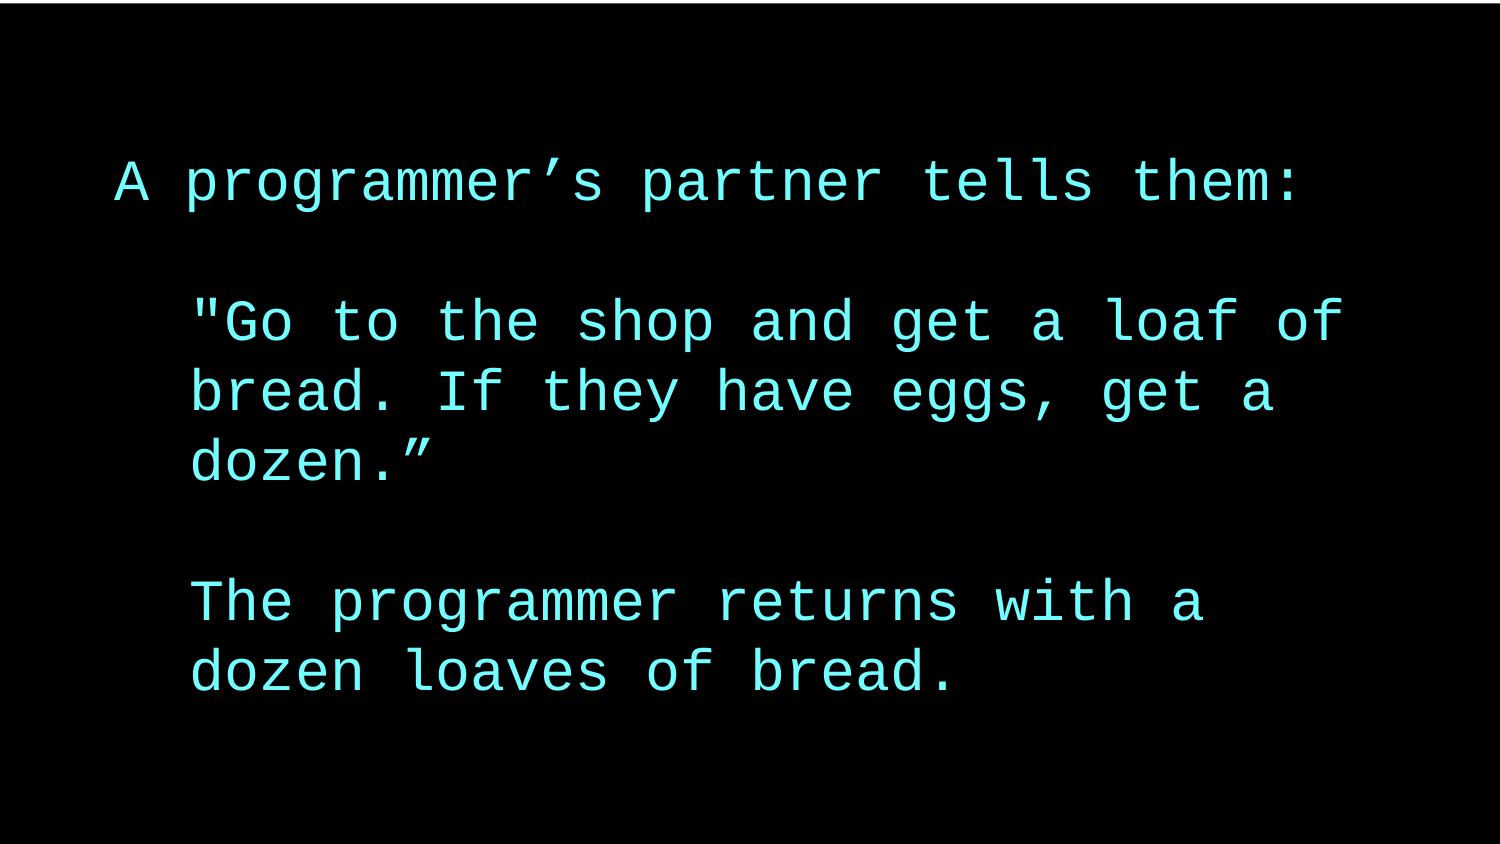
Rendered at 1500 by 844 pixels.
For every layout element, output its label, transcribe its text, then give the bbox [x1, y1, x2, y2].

text_box A programmer’s partner tells them: "Go to the shop and get a loaf of bread. If they have eggs, get a dozen.” The programmer returns with a dozen loaves of bread. [100, 134, 1426, 710]
text_box [0, 1, 1500, 844]
